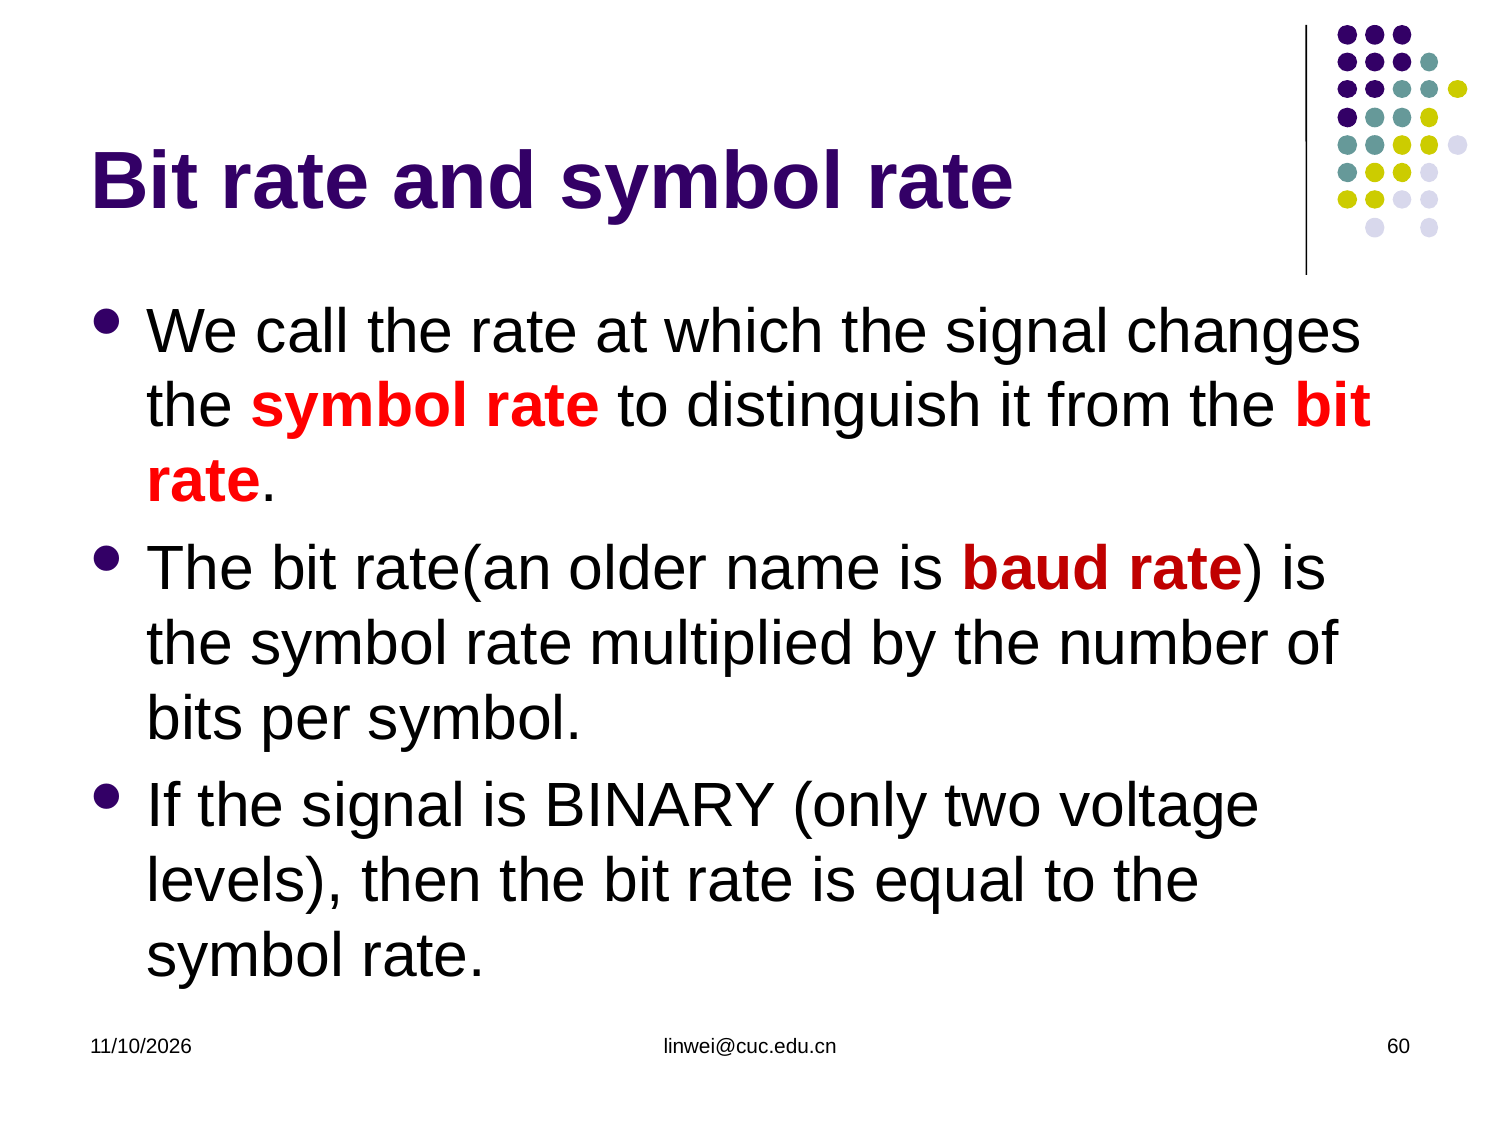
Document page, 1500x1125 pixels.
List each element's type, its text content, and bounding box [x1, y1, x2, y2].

slide_number 60 [1074, 1024, 1426, 1101]
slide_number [74, 1024, 426, 1101]
title Bit rate and symbol rate [75, 20, 1313, 233]
list We call the rate at which the signal changes the symbol rate to distinguish it from the bit rate. The bit rate(an older name is baud rate) is the symbol rate multiplied by the number of bits per symbol. If the signal is BINARY (only two voltage levels), then the bit rate is equal to the symbol rate. [75, 282, 1425, 1006]
footer linwei@cuc.edu.cn [512, 1024, 988, 1101]
